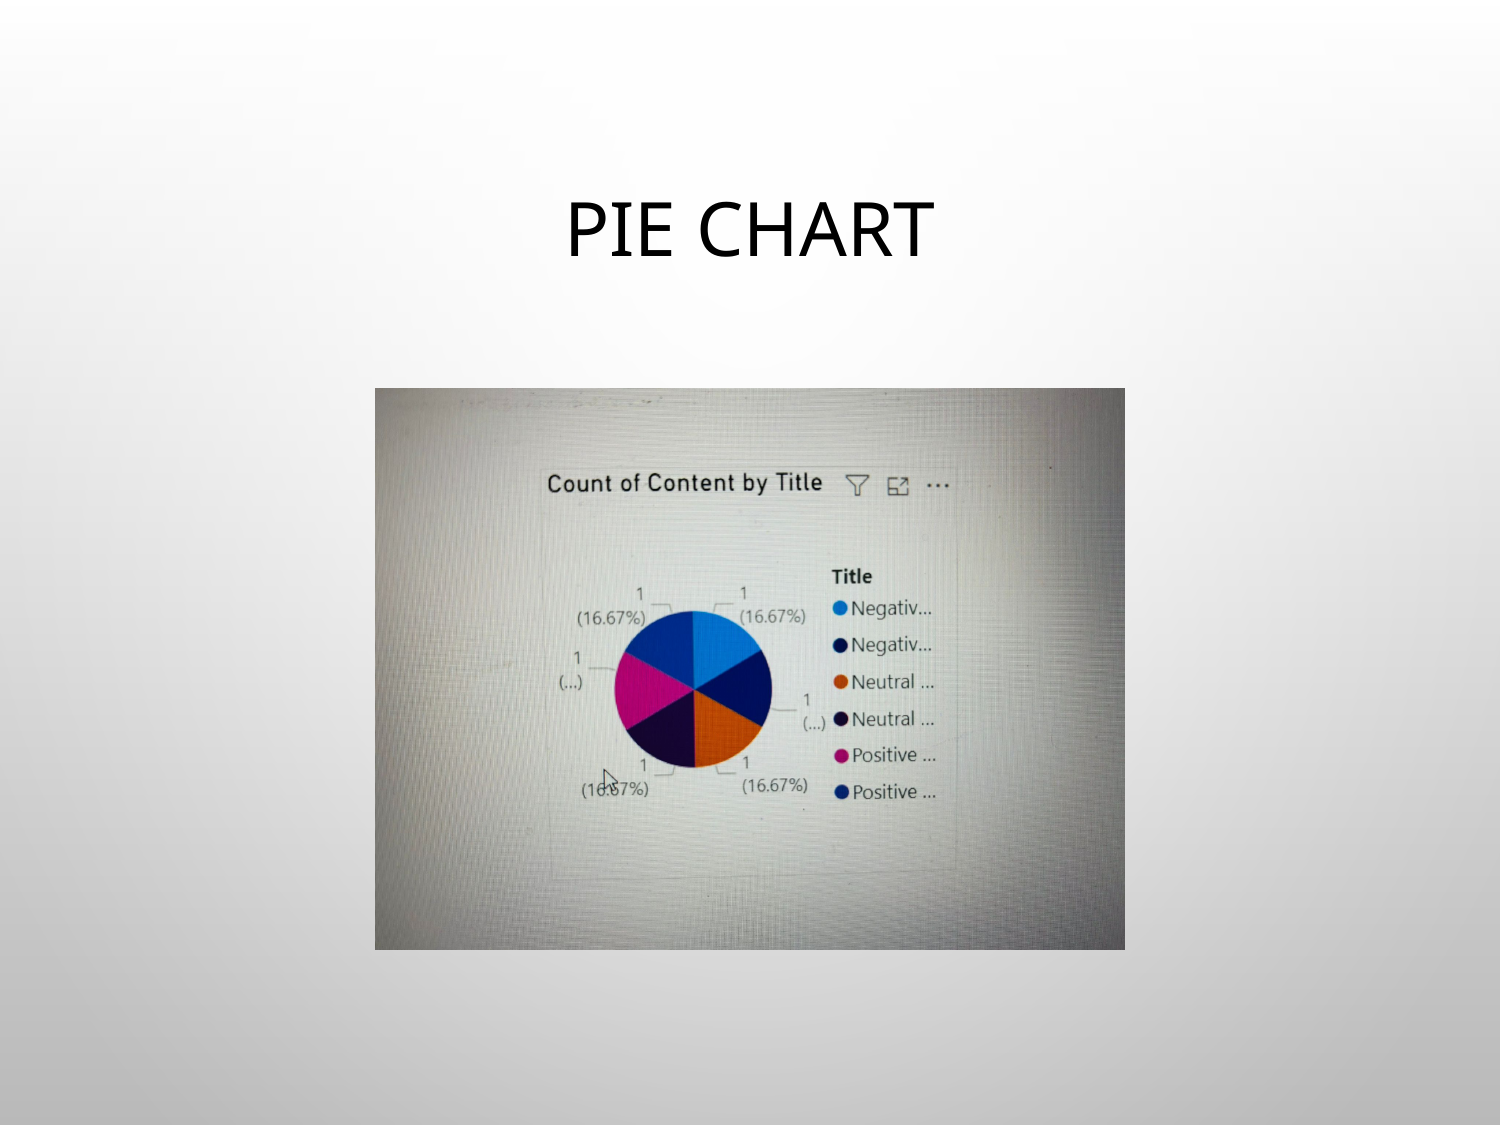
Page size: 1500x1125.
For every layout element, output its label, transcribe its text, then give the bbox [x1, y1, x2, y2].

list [375, 387, 1125, 951]
picture [0, 0, 1500, 1125]
title Pie chart [112, 101, 1388, 364]
